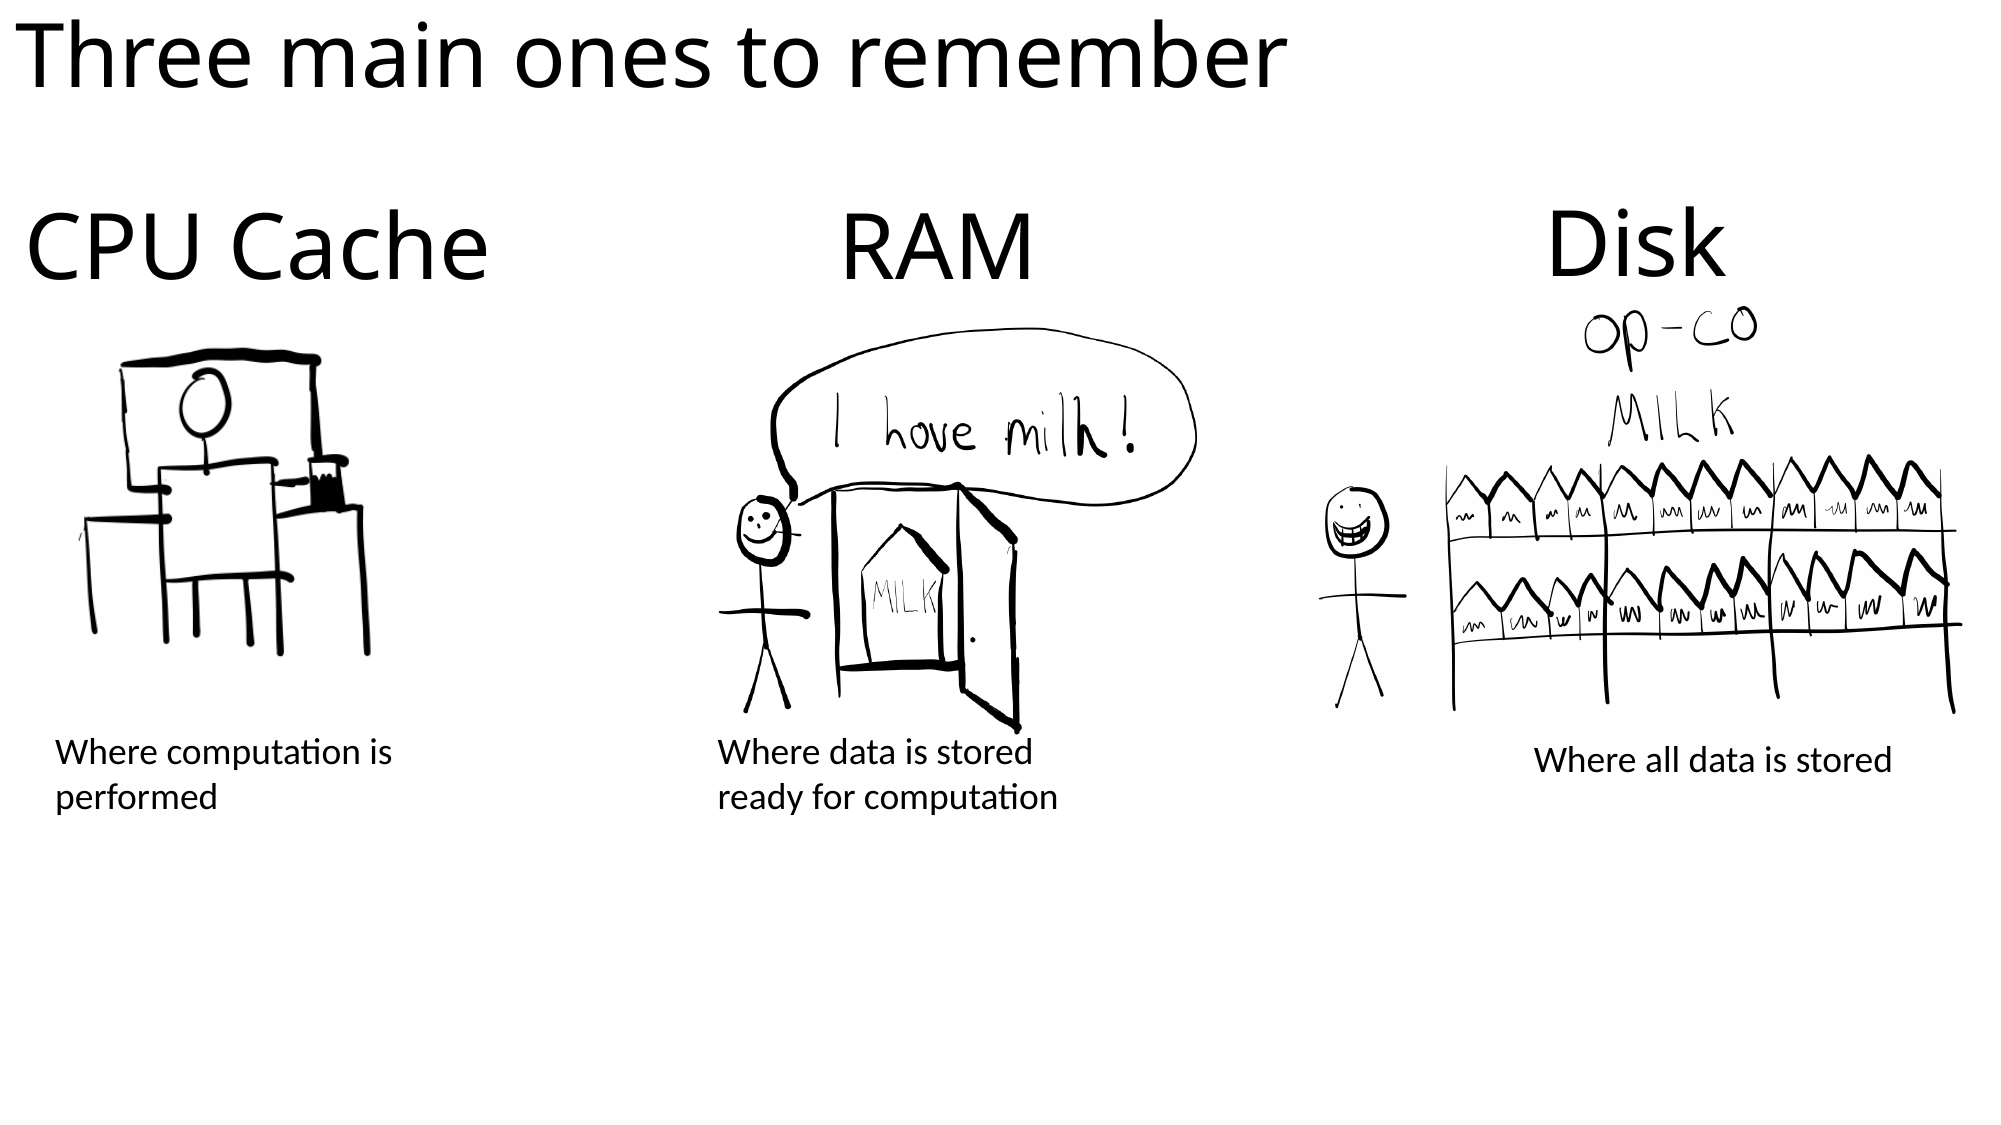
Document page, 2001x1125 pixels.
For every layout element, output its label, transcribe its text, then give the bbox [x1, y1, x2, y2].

title Three main ones to remember [0, 3, 2000, 115]
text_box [0, 180, 1984, 826]
